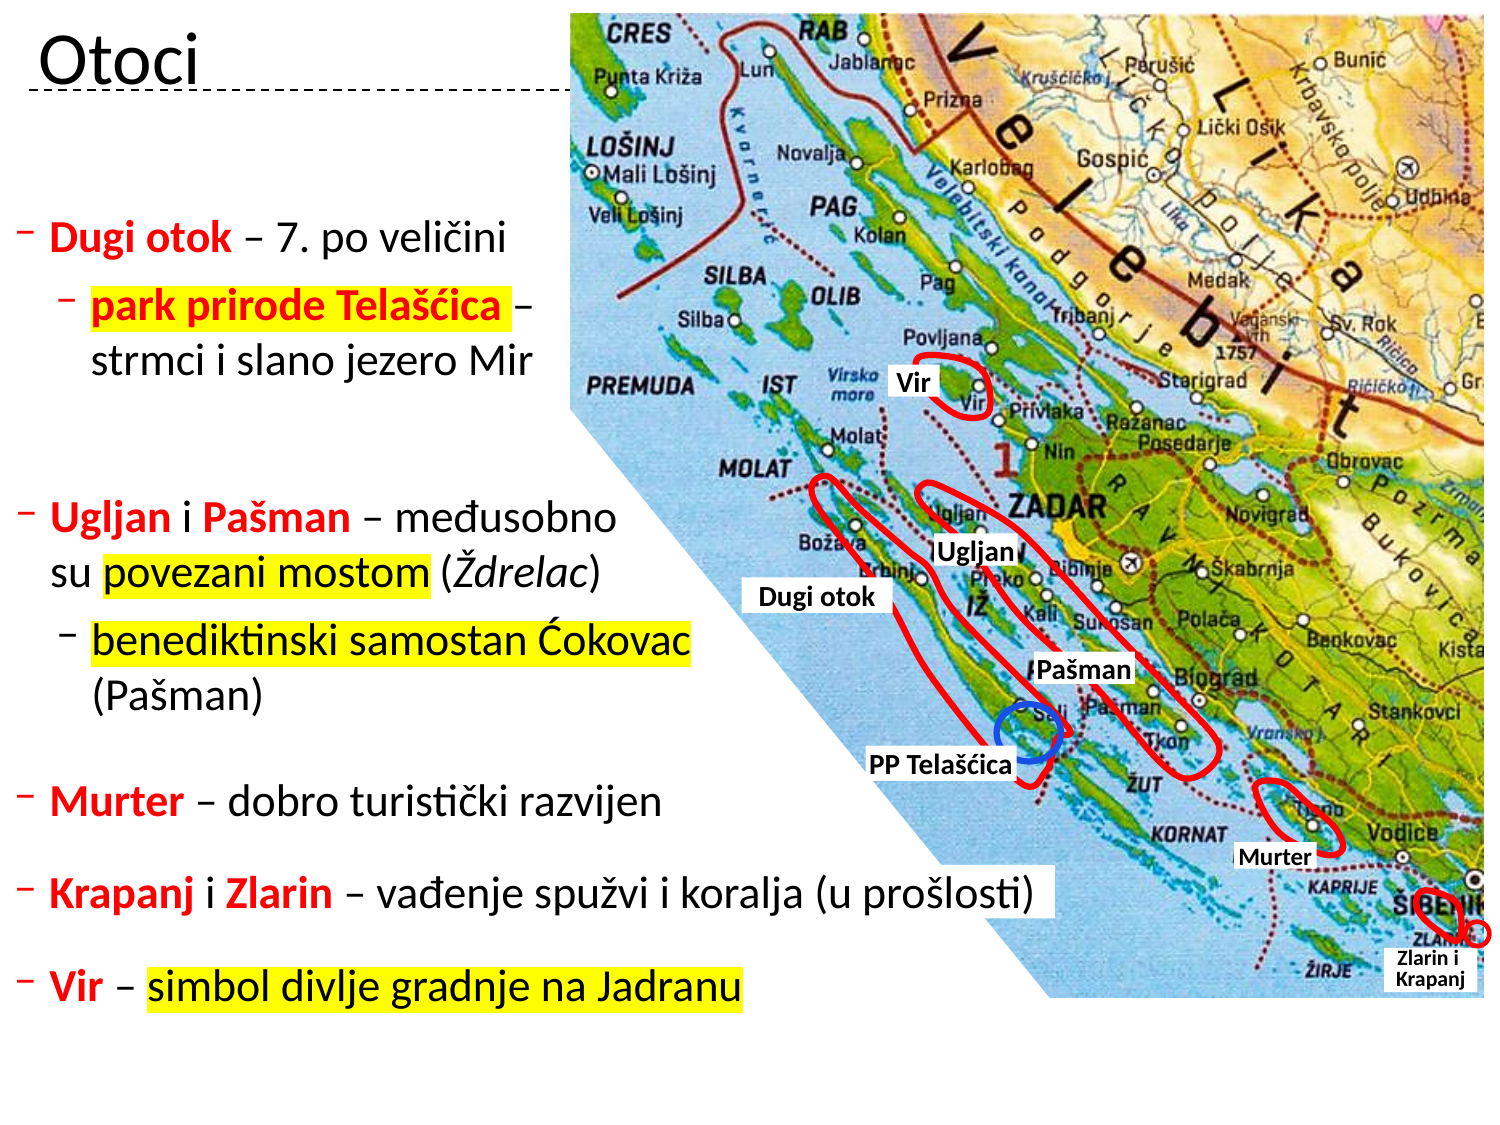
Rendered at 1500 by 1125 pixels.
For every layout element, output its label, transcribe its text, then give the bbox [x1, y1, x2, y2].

title Otoci [23, 7, 1477, 102]
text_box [523, 12, 1484, 1017]
text_box Ugljan i Pašman – međusobno su povezani mostom (Ždrelac) benediktinski samostan Ćokovac (Pašman) [0, 479, 518, 727]
text_box Murter – dobro turistički razvijen Krapanj i Zlarin – vađenje spužvi i koralja (u prošlosti) Vir – simbol divlje gradnje na Jadranu [0, 763, 518, 1018]
text_box Dugi otok – 7. po veličini park prirode Telašćica – strmci i slano jezero Mir [0, 199, 518, 479]
text_box [1488, 924, 1492, 944]
